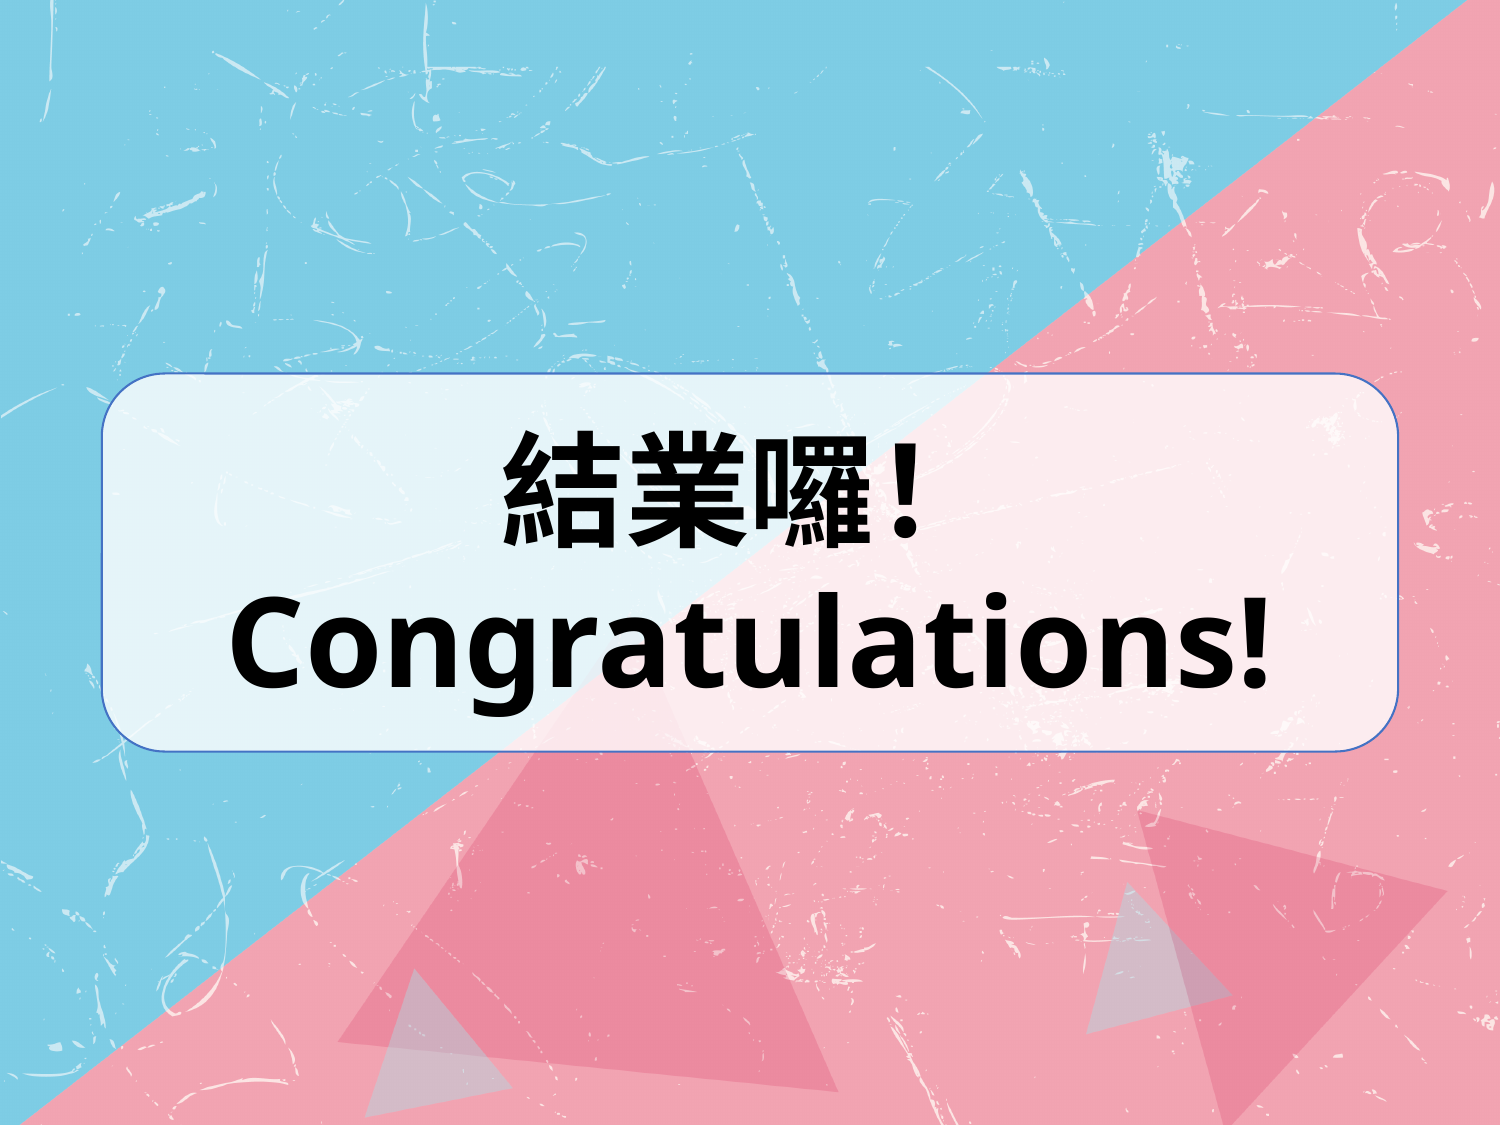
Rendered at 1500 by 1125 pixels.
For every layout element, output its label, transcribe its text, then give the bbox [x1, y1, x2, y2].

text_box 結業囉！ Congratulations! [100, 372, 1400, 753]
picture [0, 0, 1500, 1125]
